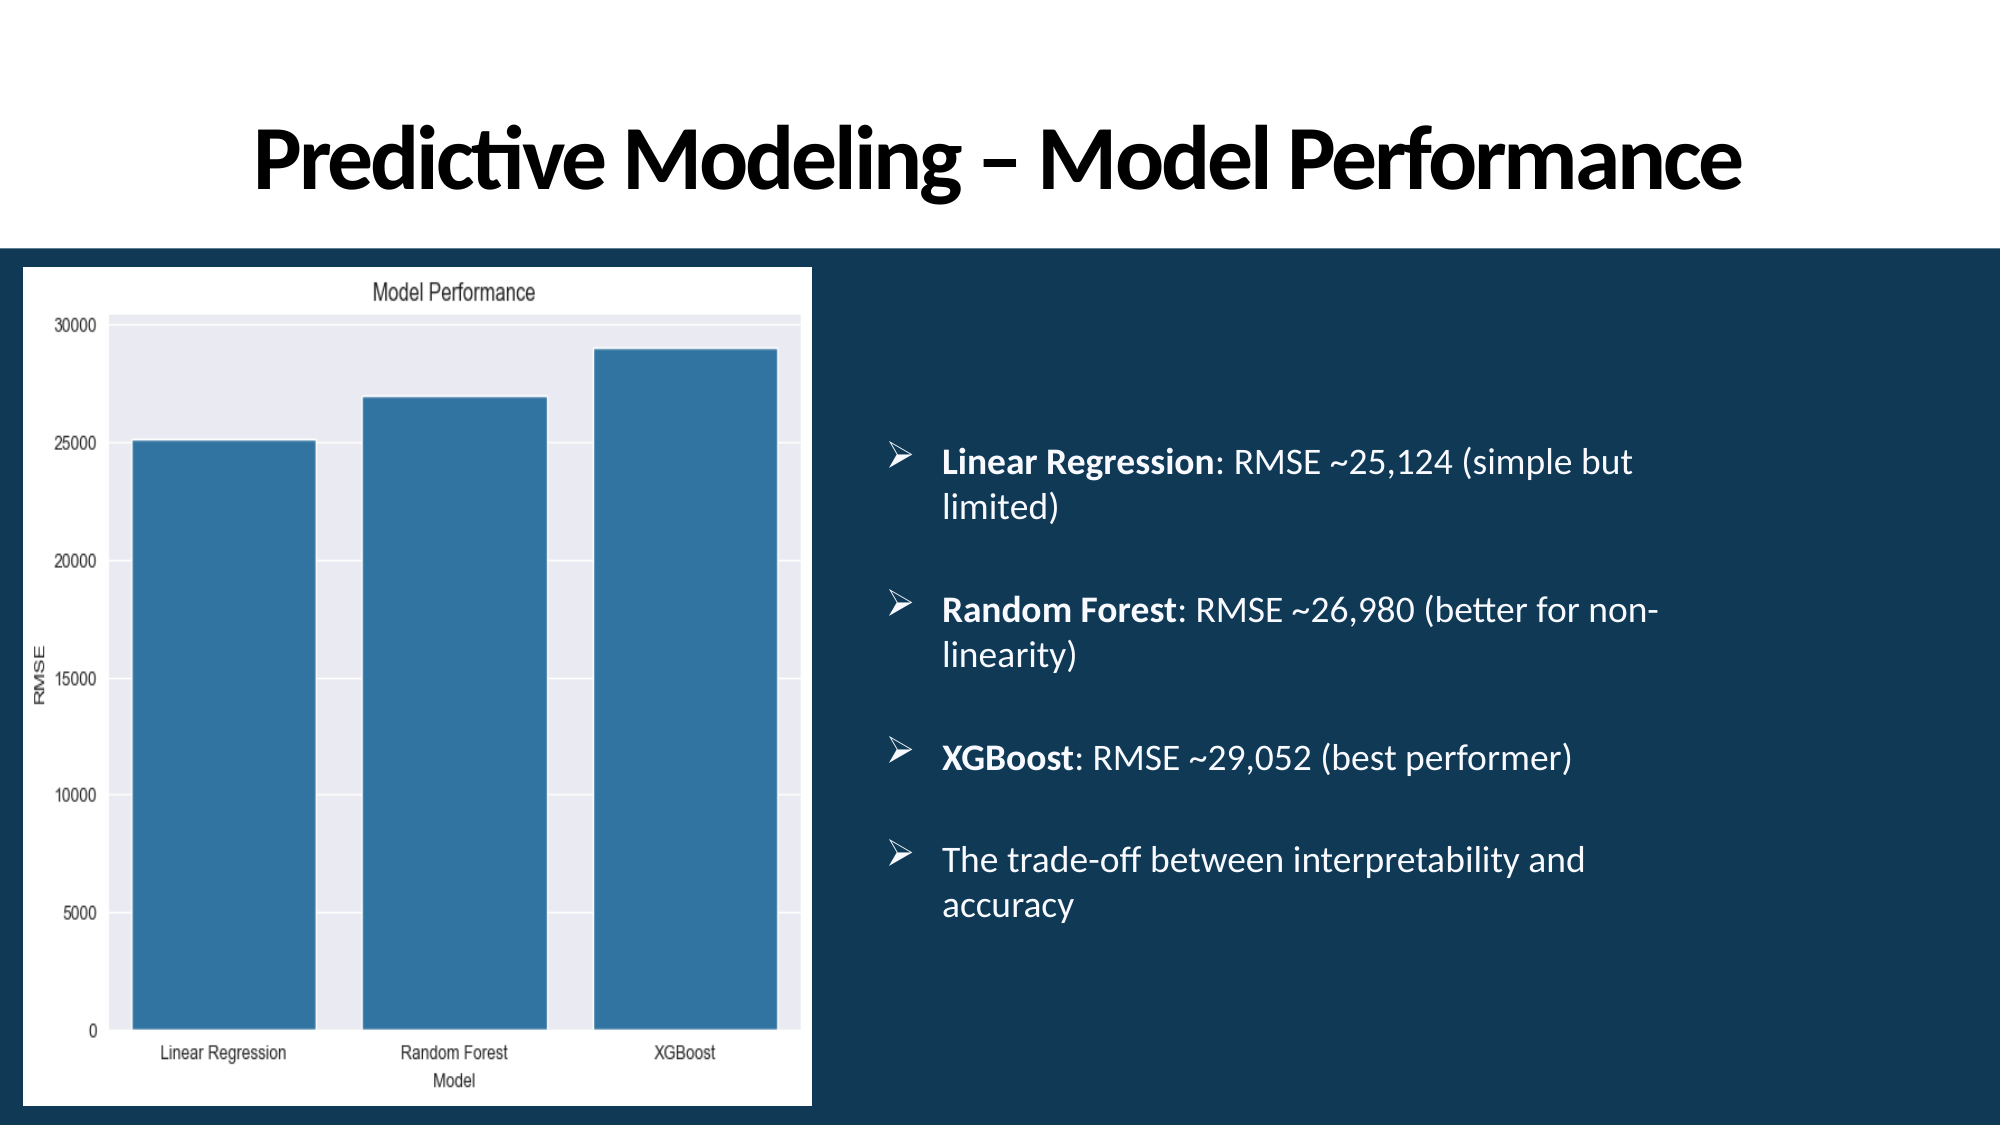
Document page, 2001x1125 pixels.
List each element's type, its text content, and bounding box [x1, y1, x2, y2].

title Predictive Modeling – Model Performance [0, 0, 2000, 218]
list Linear Regression: RMSE ~25,124 (simple but limited) Random Forest: RMSE ~26,980 (better for non-linearity) XGBoost: RMSE ~29,052 (best performer) The trade-off between interpretability and accuracy [0, 248, 2000, 1125]
picture [23, 267, 812, 1106]
